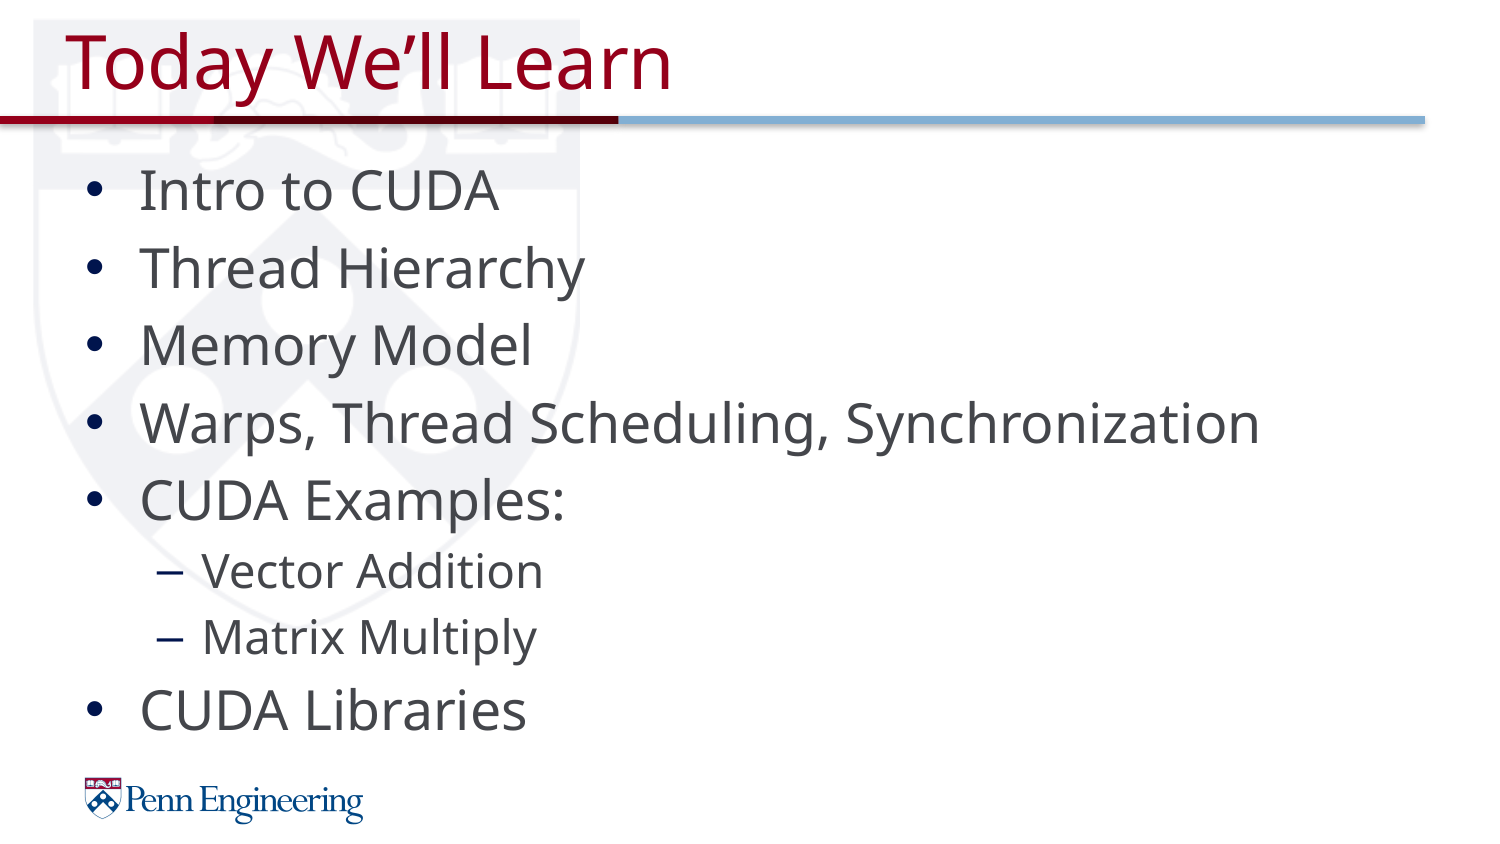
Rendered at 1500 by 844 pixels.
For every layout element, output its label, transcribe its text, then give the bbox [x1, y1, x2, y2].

title Today We’ll Learn [50, 2, 1401, 117]
picture [75, 770, 372, 828]
list Intro to CUDA Thread Hierarchy Memory Model Warps, Thread Scheduling, Synchronization CUDA Examples: Vector Addition Matrix Multiply CUDA Libraries [70, 148, 1421, 754]
